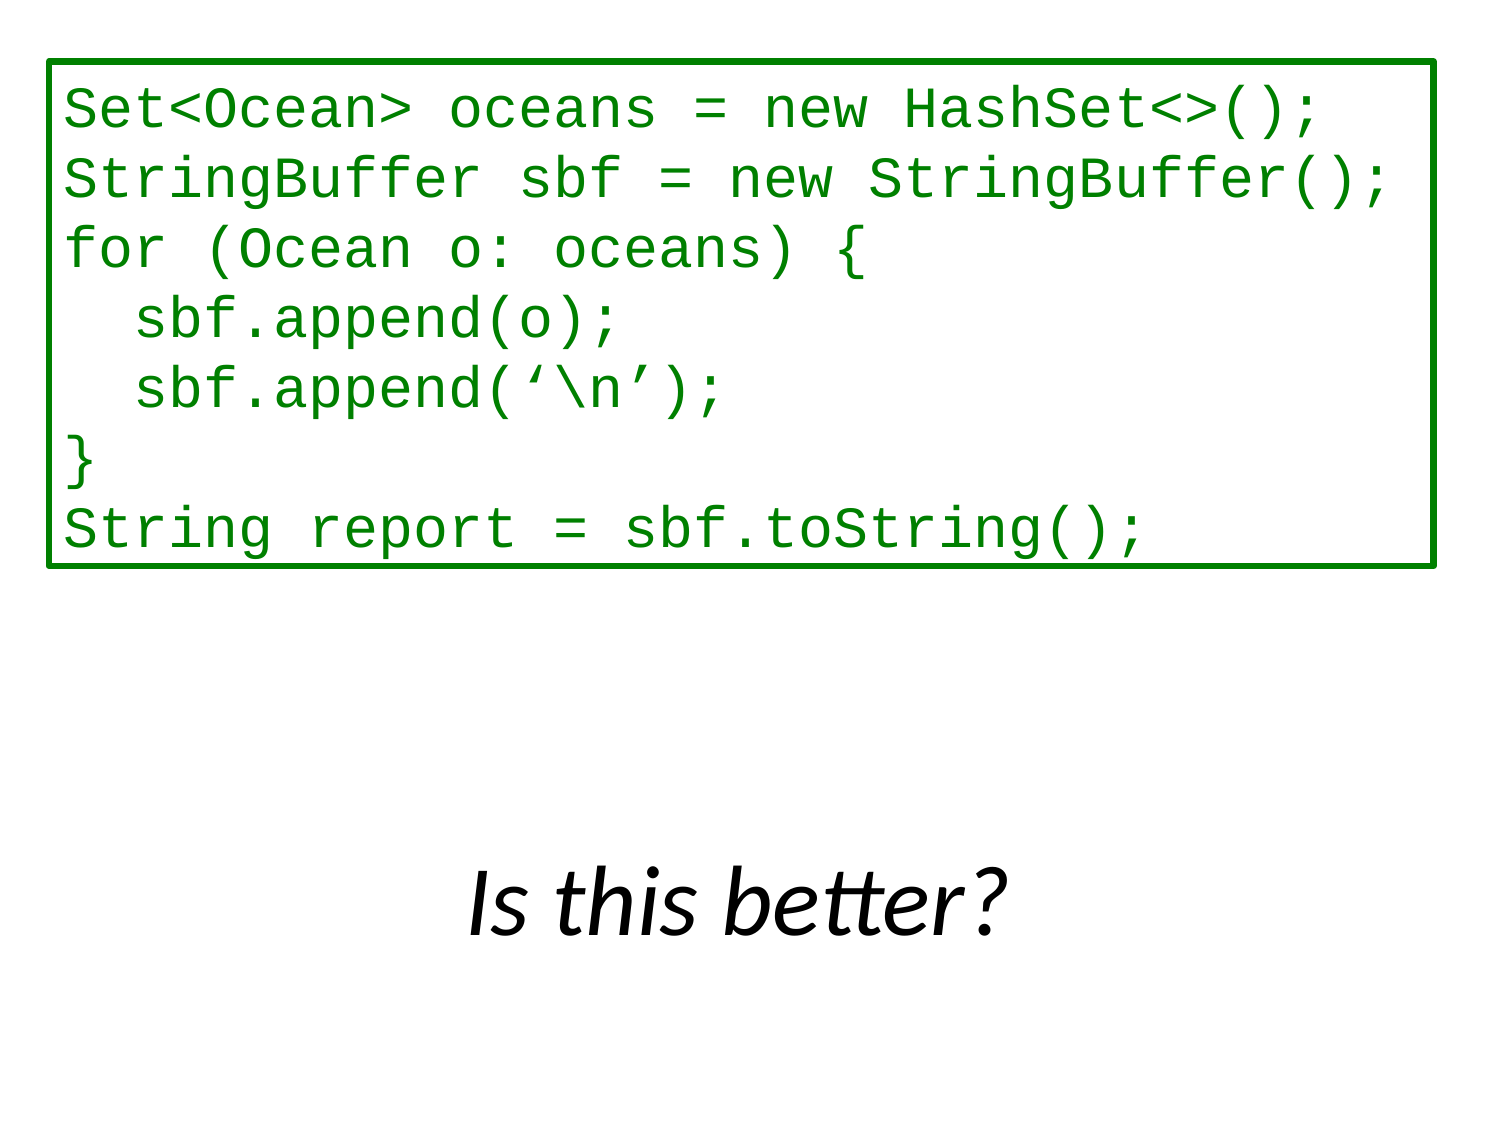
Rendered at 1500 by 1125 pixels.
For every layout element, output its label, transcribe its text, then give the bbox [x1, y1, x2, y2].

text_box Set<Ocean> oceans = new HashSet<>(); StringBuffer sbf = new StringBuffer(); for (Ocean o: oceans) { sbf.append(o); sbf.append(‘\n’); } String report = sbf.toString(); [48, 61, 1434, 566]
text_box Is this better? [451, 827, 1027, 963]
